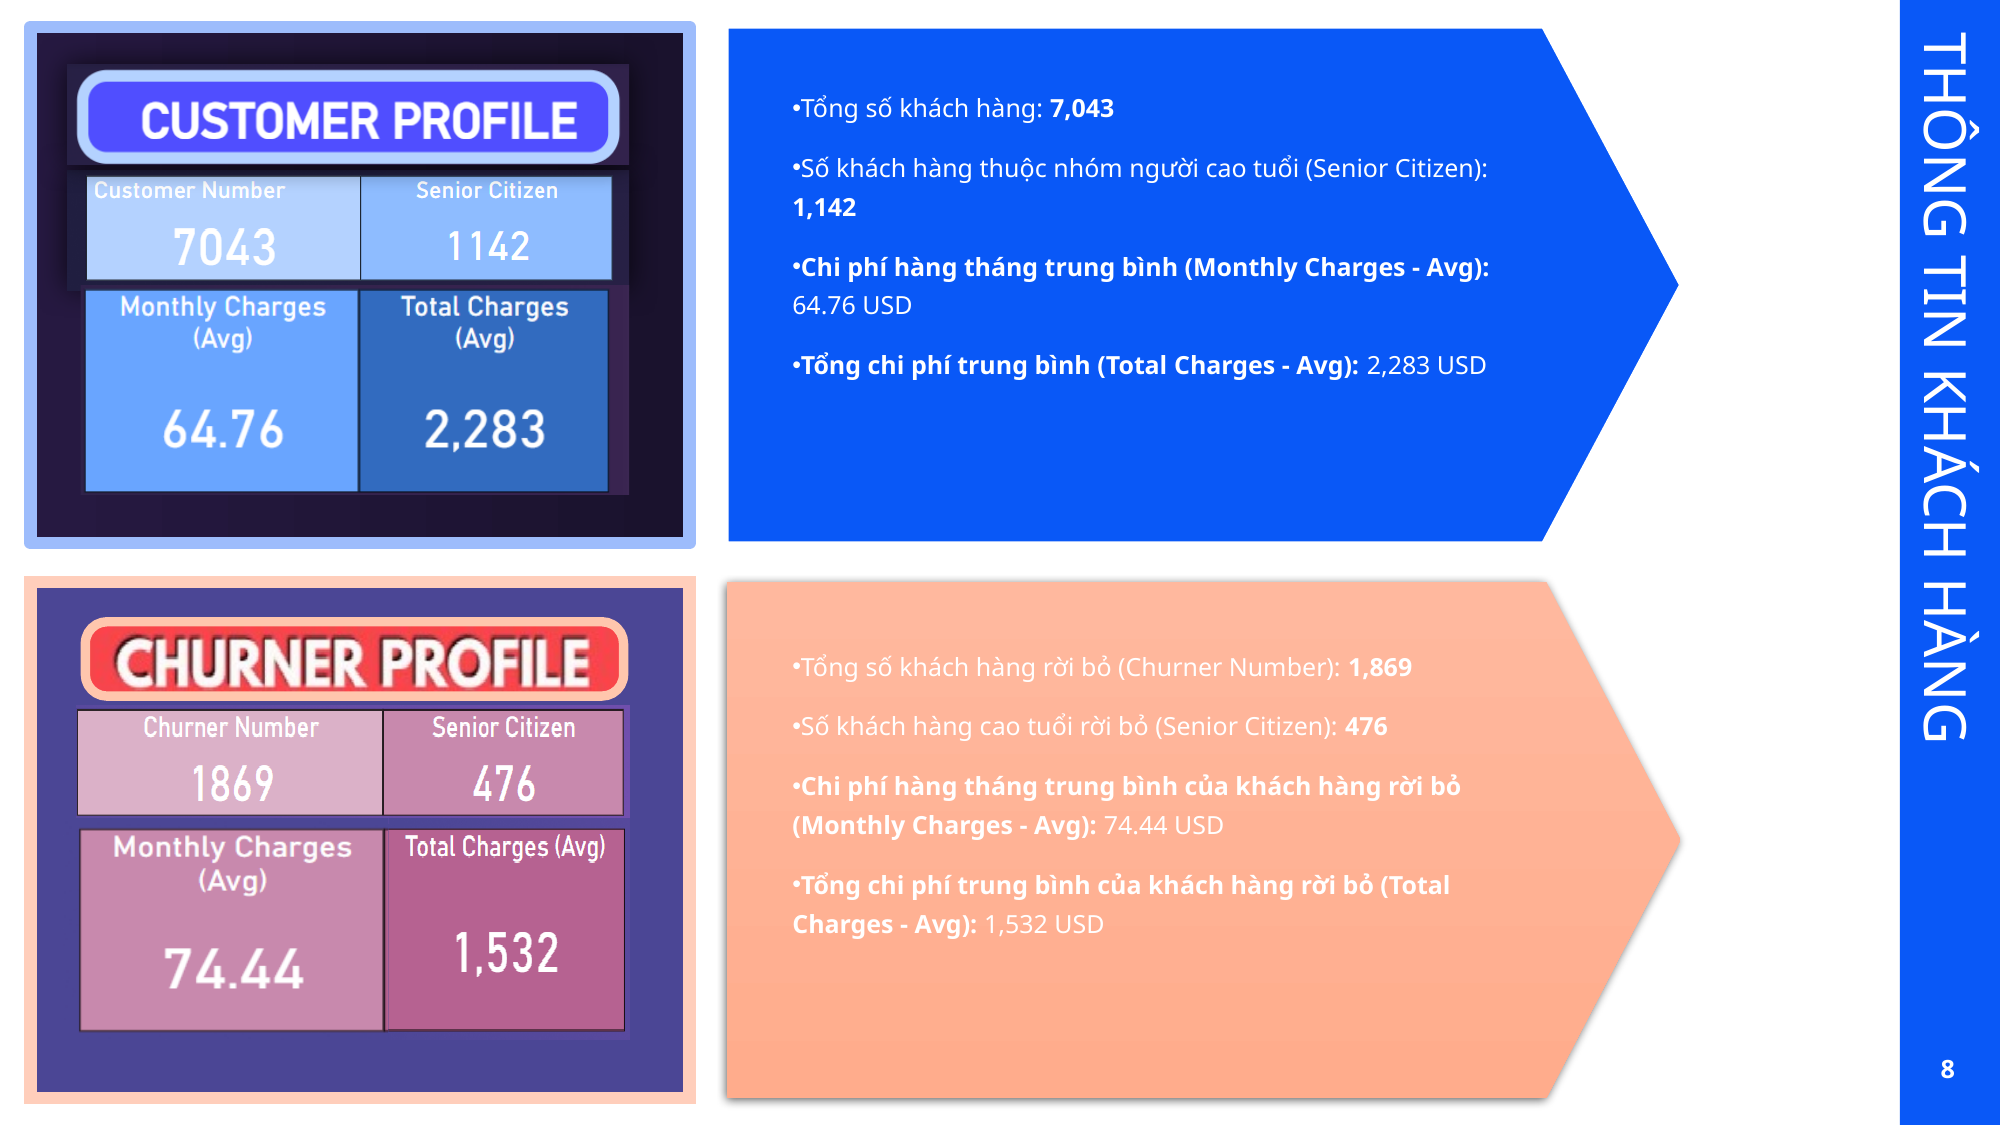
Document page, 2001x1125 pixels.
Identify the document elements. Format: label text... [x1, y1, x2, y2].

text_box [30, 582, 690, 1098]
text_box THÔNG TIN KHÁCH HÀNG [1905, 17, 1991, 1108]
text_box Tổng số khách hàng rời bỏ (Churner Number): 1,869 Số khách hàng cao tuổi rời bỏ (Senior Citizen): 476 Chi phí hàng tháng trung bình của khách hàng rời bỏ (Monthly Charges - Avg): 74.44 USD Tổng chi phí trung bình của khách hàng rời bỏ (Total Charges - Avg): 1,532 USD [777, 634, 1558, 1040]
slide_number 8 [1991, 1041, 1998, 1100]
slide_number 8 [1897, 1041, 1905, 1100]
text_box Tổng số khách hàng: 7,043 Số khách hàng thuộc nhóm người cao tuổi (Senior Citizen): 1,142 Chi phí hàng tháng trung bình (Monthly Charges - Avg): 64.76 USD Tổng chi phí trung bình (Total Charges - Avg): 2,283 USD [777, 76, 1558, 481]
text_box [726, 582, 1681, 1098]
text_box [725, 25, 1683, 545]
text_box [30, 27, 690, 543]
